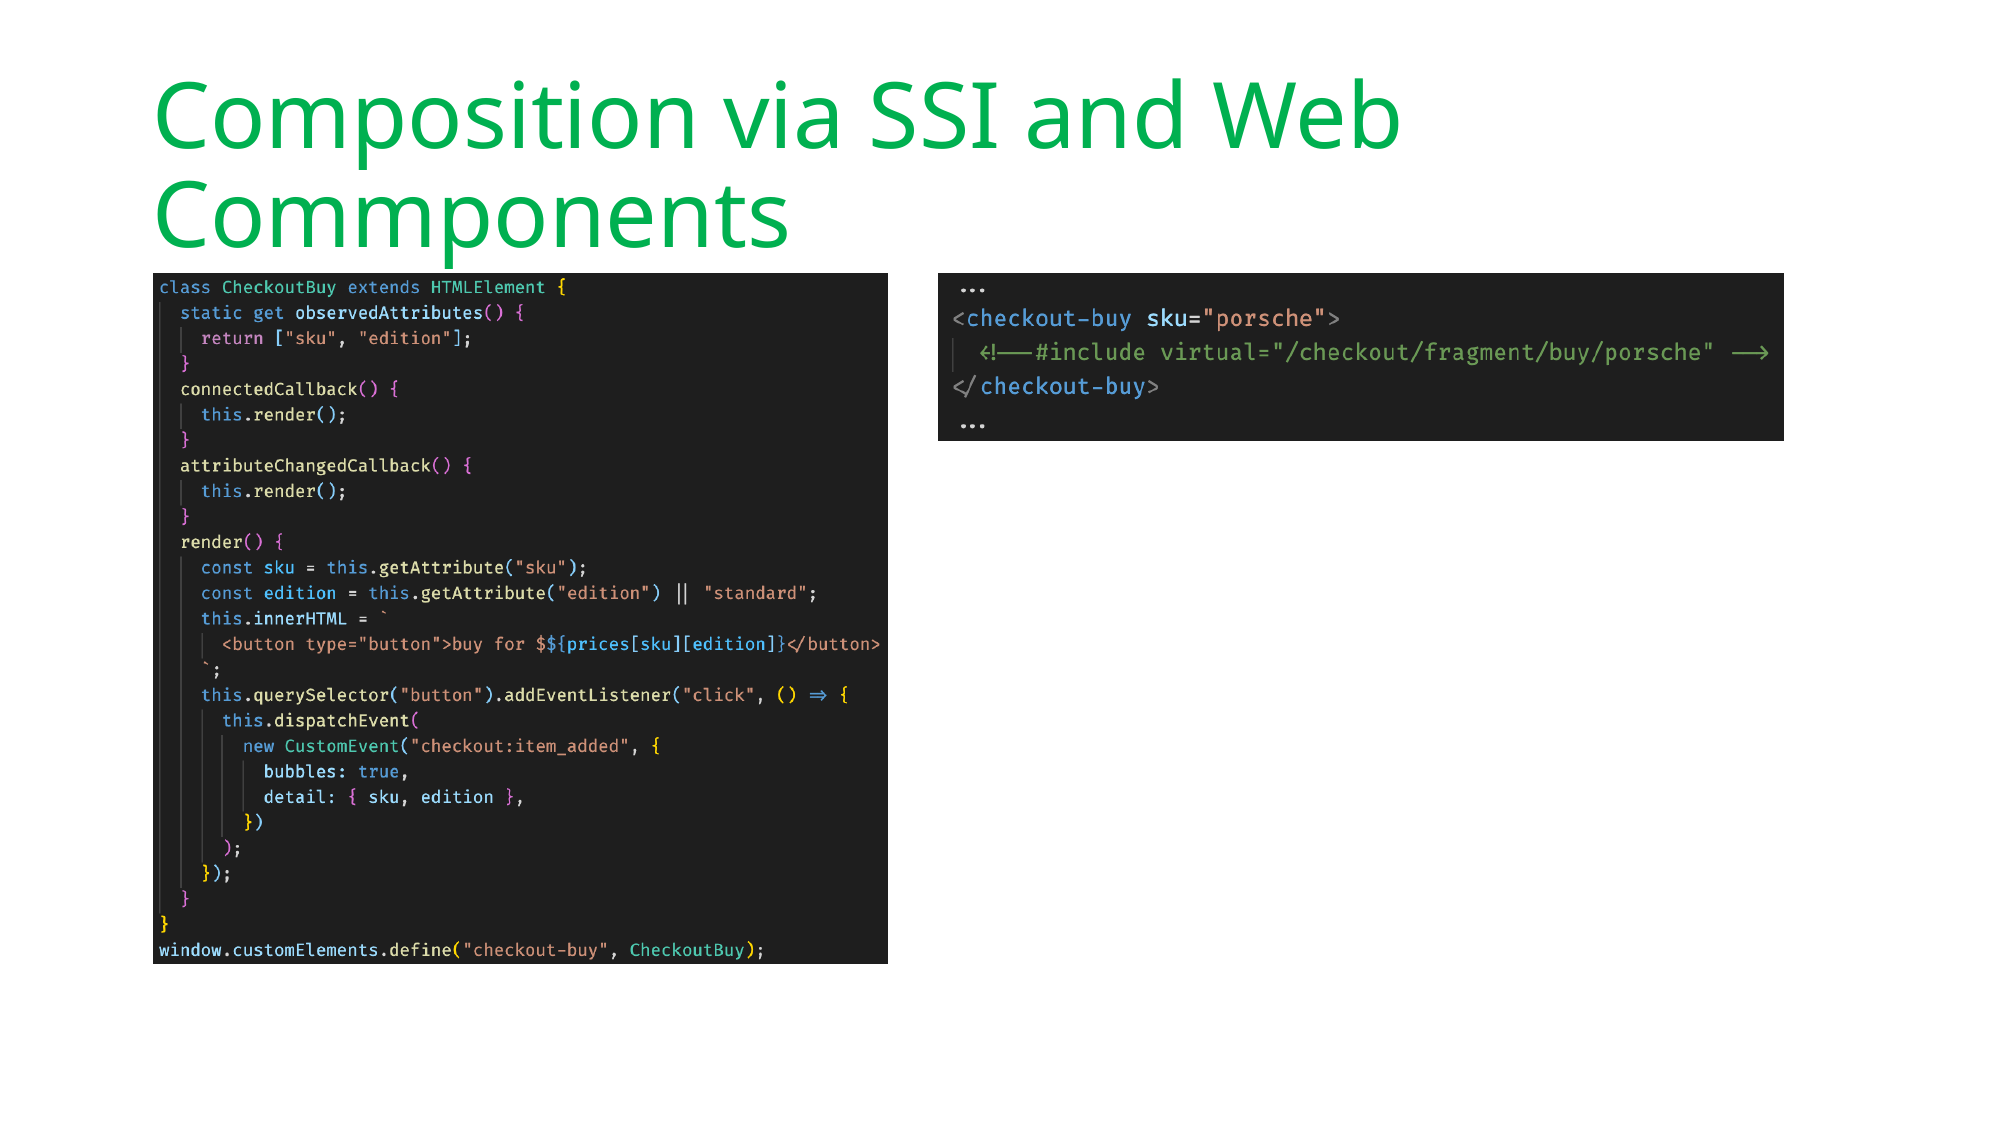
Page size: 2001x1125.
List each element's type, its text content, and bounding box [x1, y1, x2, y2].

picture [153, 273, 888, 964]
title Composition via SSI and Web Commponents [137, 59, 1863, 278]
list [938, 273, 1784, 441]
